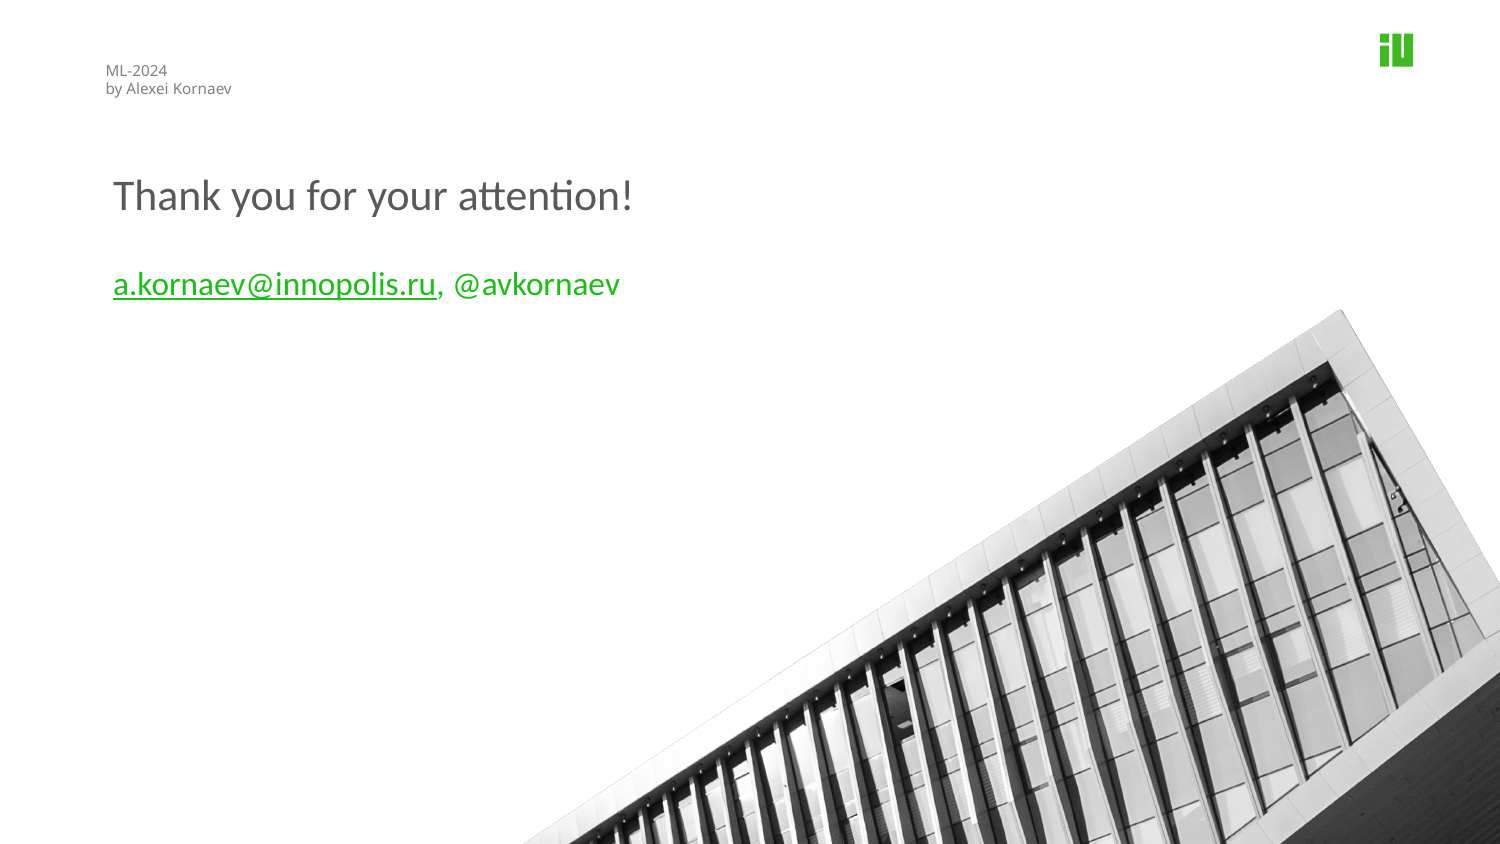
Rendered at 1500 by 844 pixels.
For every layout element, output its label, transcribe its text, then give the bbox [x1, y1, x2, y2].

text_box ML-2024 by Alexei Kornaev [98, 57, 605, 102]
text_box Thank you for your attention! a.kornaev@innopolis.ru, @avkornaev [98, 165, 815, 276]
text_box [1380, 33, 1414, 67]
picture [34, 276, 1500, 844]
